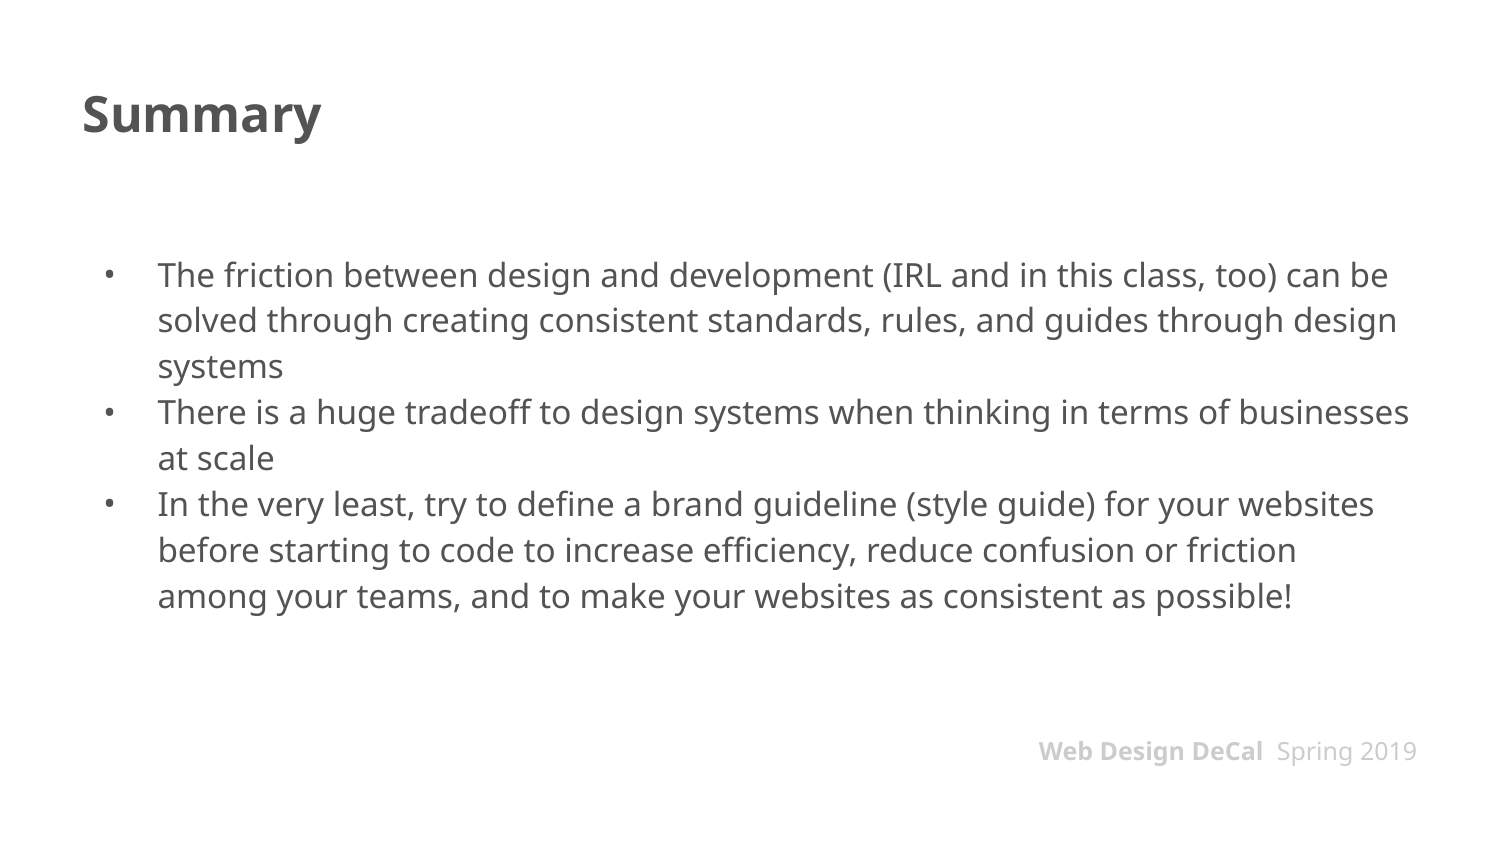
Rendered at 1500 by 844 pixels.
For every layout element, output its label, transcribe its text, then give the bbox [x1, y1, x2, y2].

list The friction between design and development (IRL and in this class, too) can be solved through creating consistent standards, rules, and guides through design systems There is a huge tradeoff to design systems when thinking in terms of businesses at scale In the very least, try to define a brand guideline (style guide) for your websites before starting to code to increase efficiency, reduce confusion or friction among your teams, and to make your websites as consistent as possible! [82, 168, 1418, 694]
title Summary [82, 75, 1418, 150]
